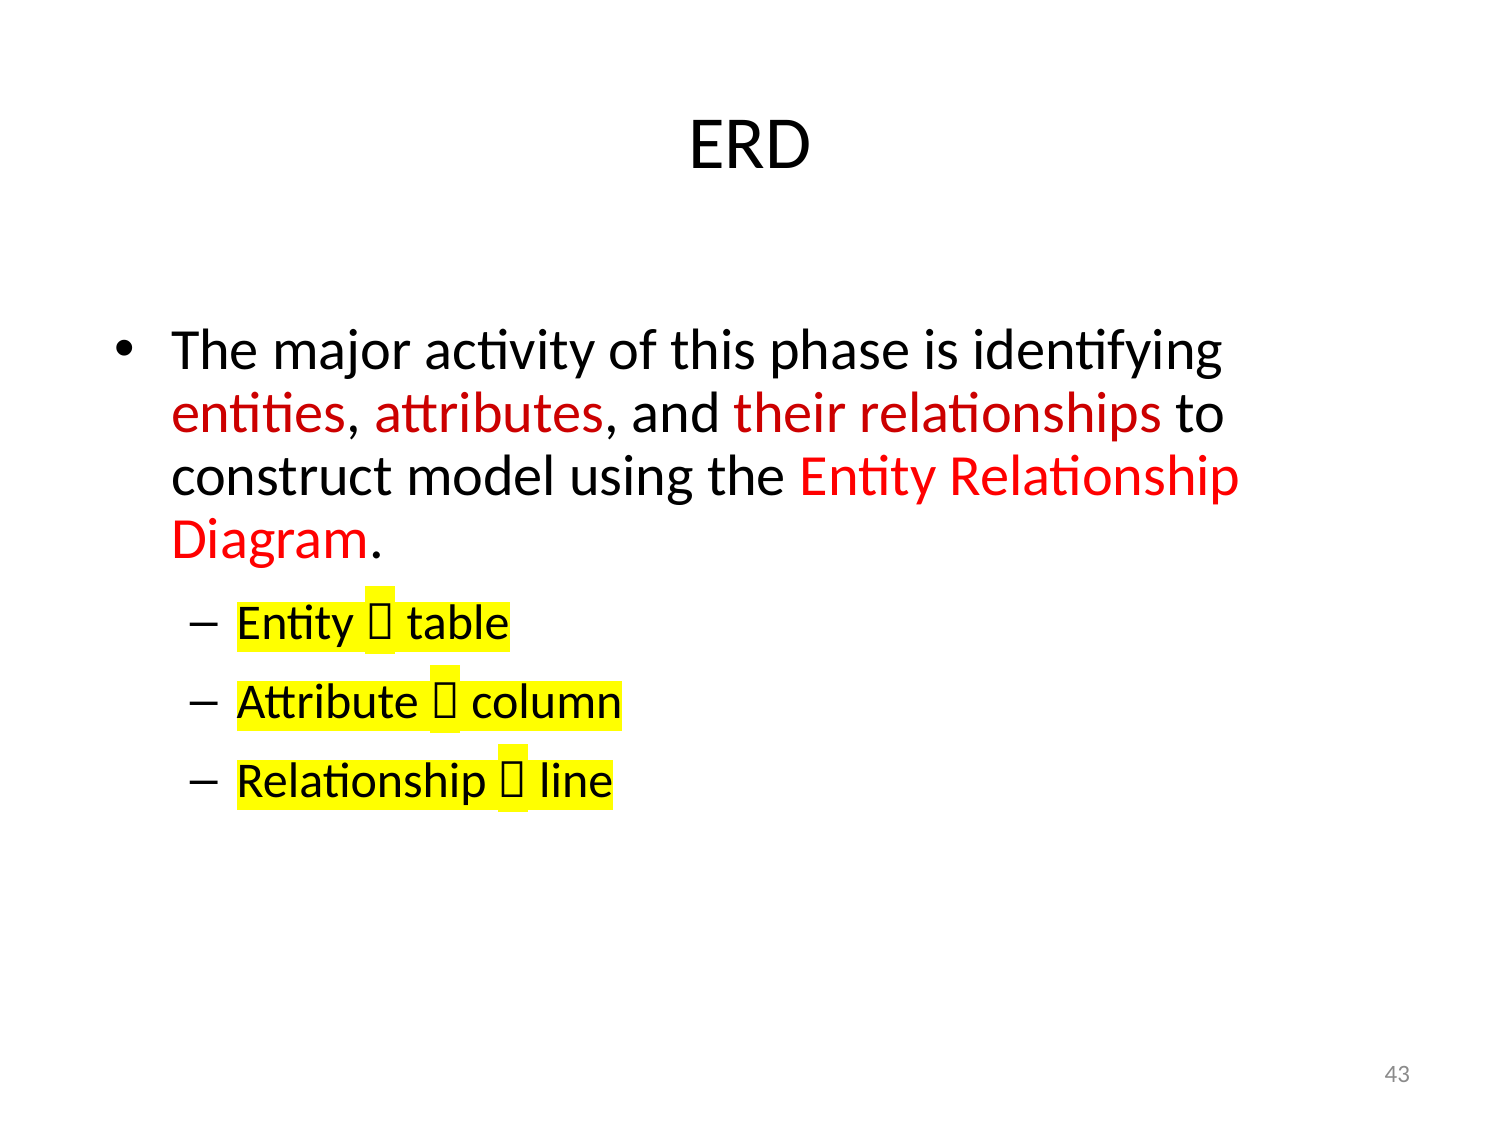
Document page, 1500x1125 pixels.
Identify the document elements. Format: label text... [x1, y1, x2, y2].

list The major activity of this phase is identifying entities, attributes, and their relationships to construct model using the Entity Relationship Diagram. Entity  table Attribute  column Relationship  line [99, 312, 1425, 975]
slide_number 43 [1074, 1042, 1425, 1103]
title ERD [75, 45, 1425, 233]
